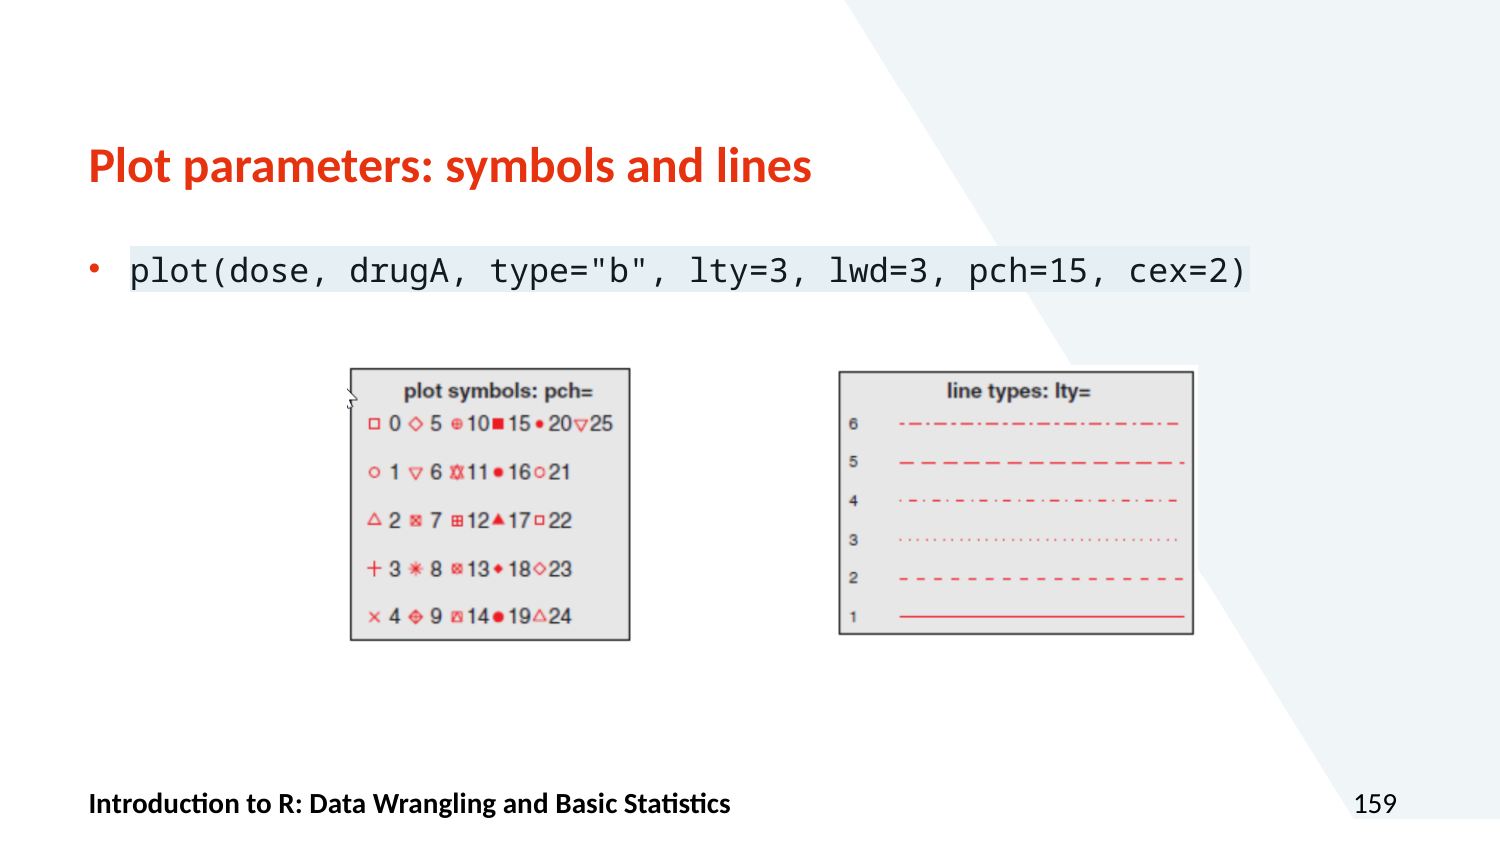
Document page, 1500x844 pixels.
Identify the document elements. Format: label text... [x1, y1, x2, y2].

list plot(dose, drugA, type="b", lty=3, lwd=3, pch=15, cex=2) [88, 248, 1421, 756]
title Plot parameters: symbols and lines [88, 129, 1398, 232]
footer Introduction to R: Data Wrangling and Basic Statistics [88, 785, 1217, 819]
picture [0, 0, 1500, 819]
slide_number 159 [1239, 785, 1398, 819]
